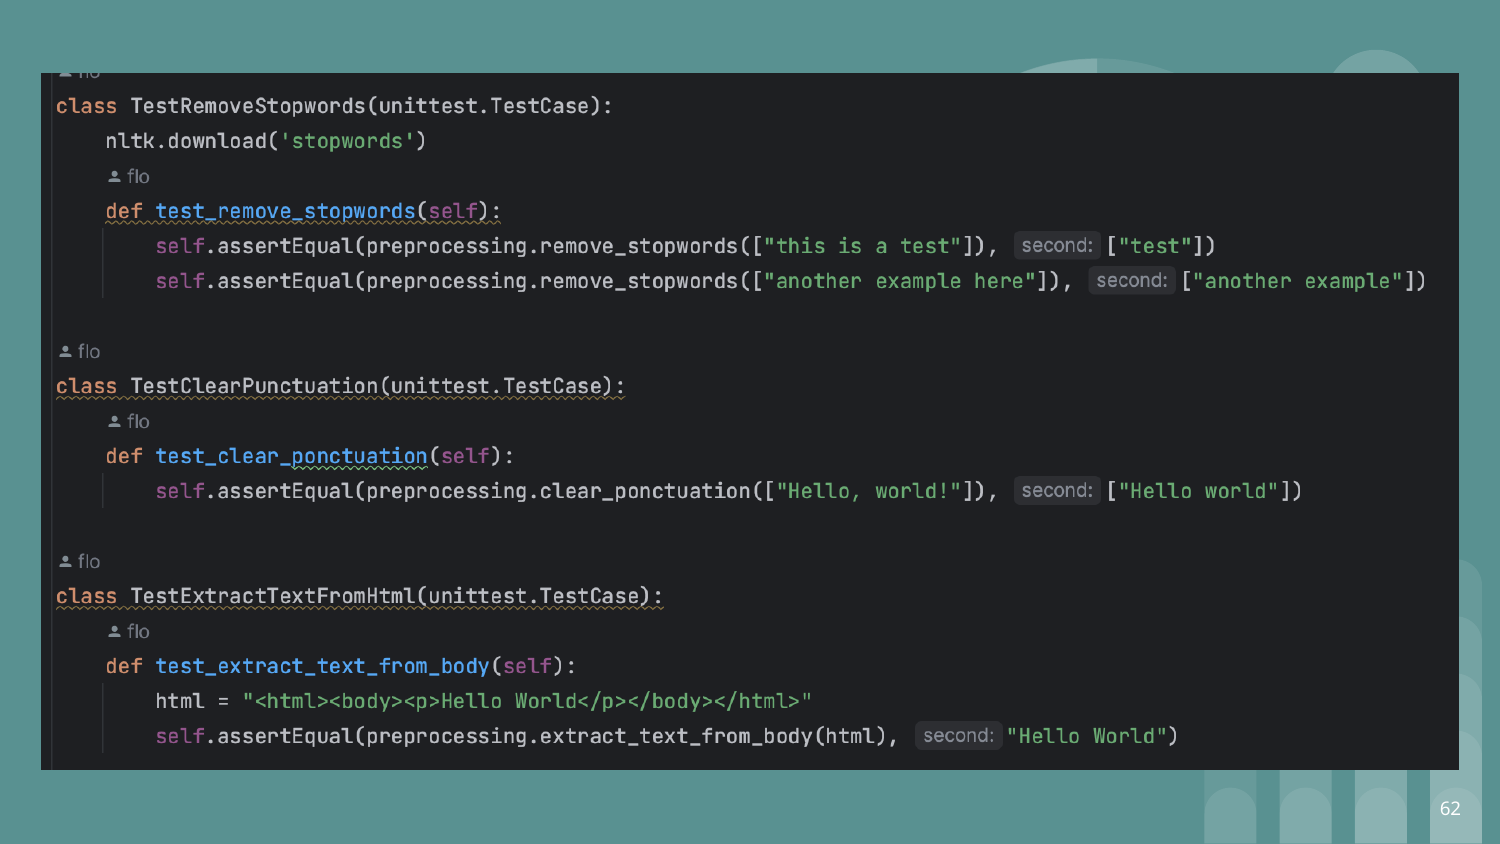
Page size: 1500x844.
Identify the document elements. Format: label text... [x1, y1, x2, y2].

slide_number ‹#› [1386, 777, 1477, 842]
picture [41, 73, 1459, 771]
